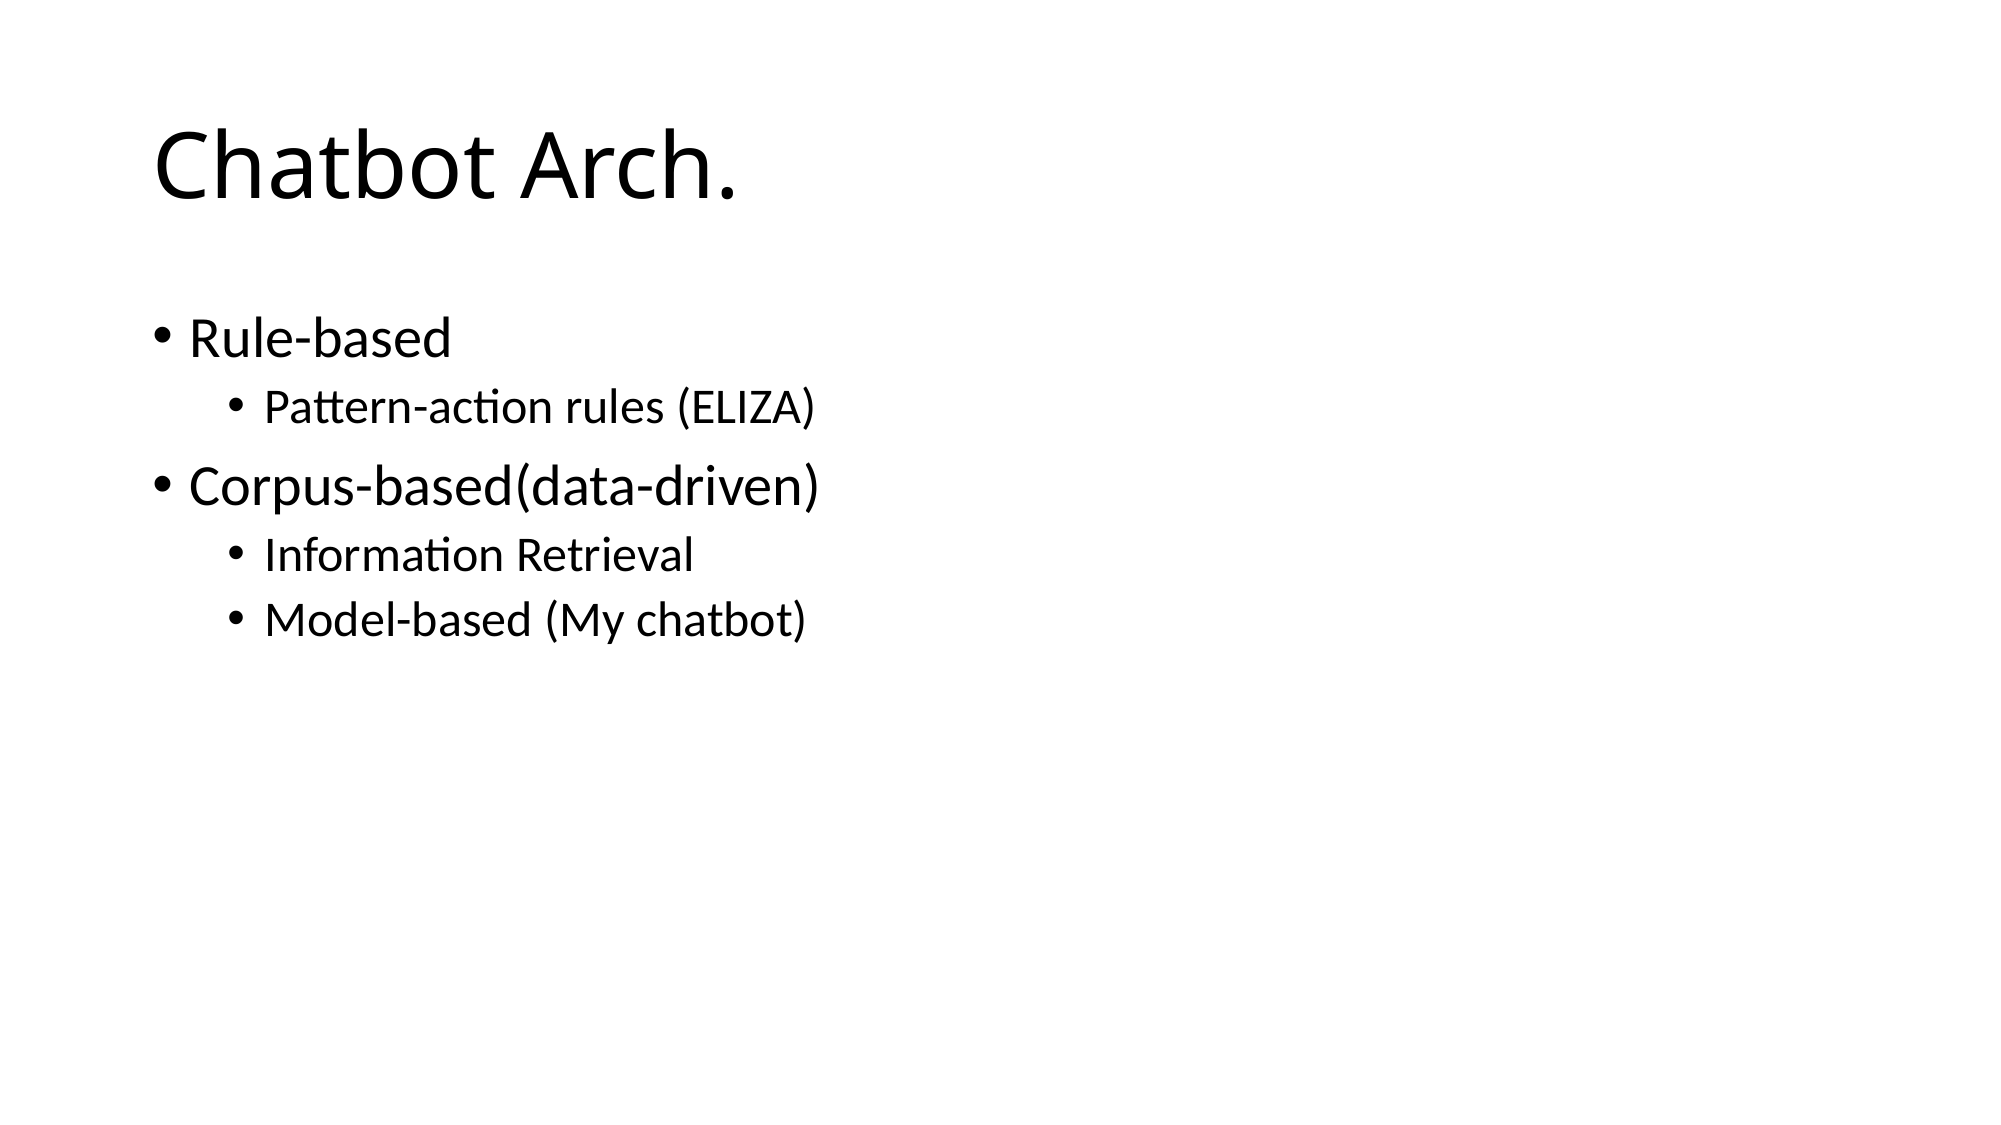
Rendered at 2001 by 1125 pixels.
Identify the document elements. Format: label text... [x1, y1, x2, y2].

list Rule-based Pattern-action rules (ELIZA) Corpus-based(data-driven) Information Retrieval Model-based (My chatbot) [137, 299, 1863, 1014]
title Chatbot Arch. [137, 59, 1863, 278]
